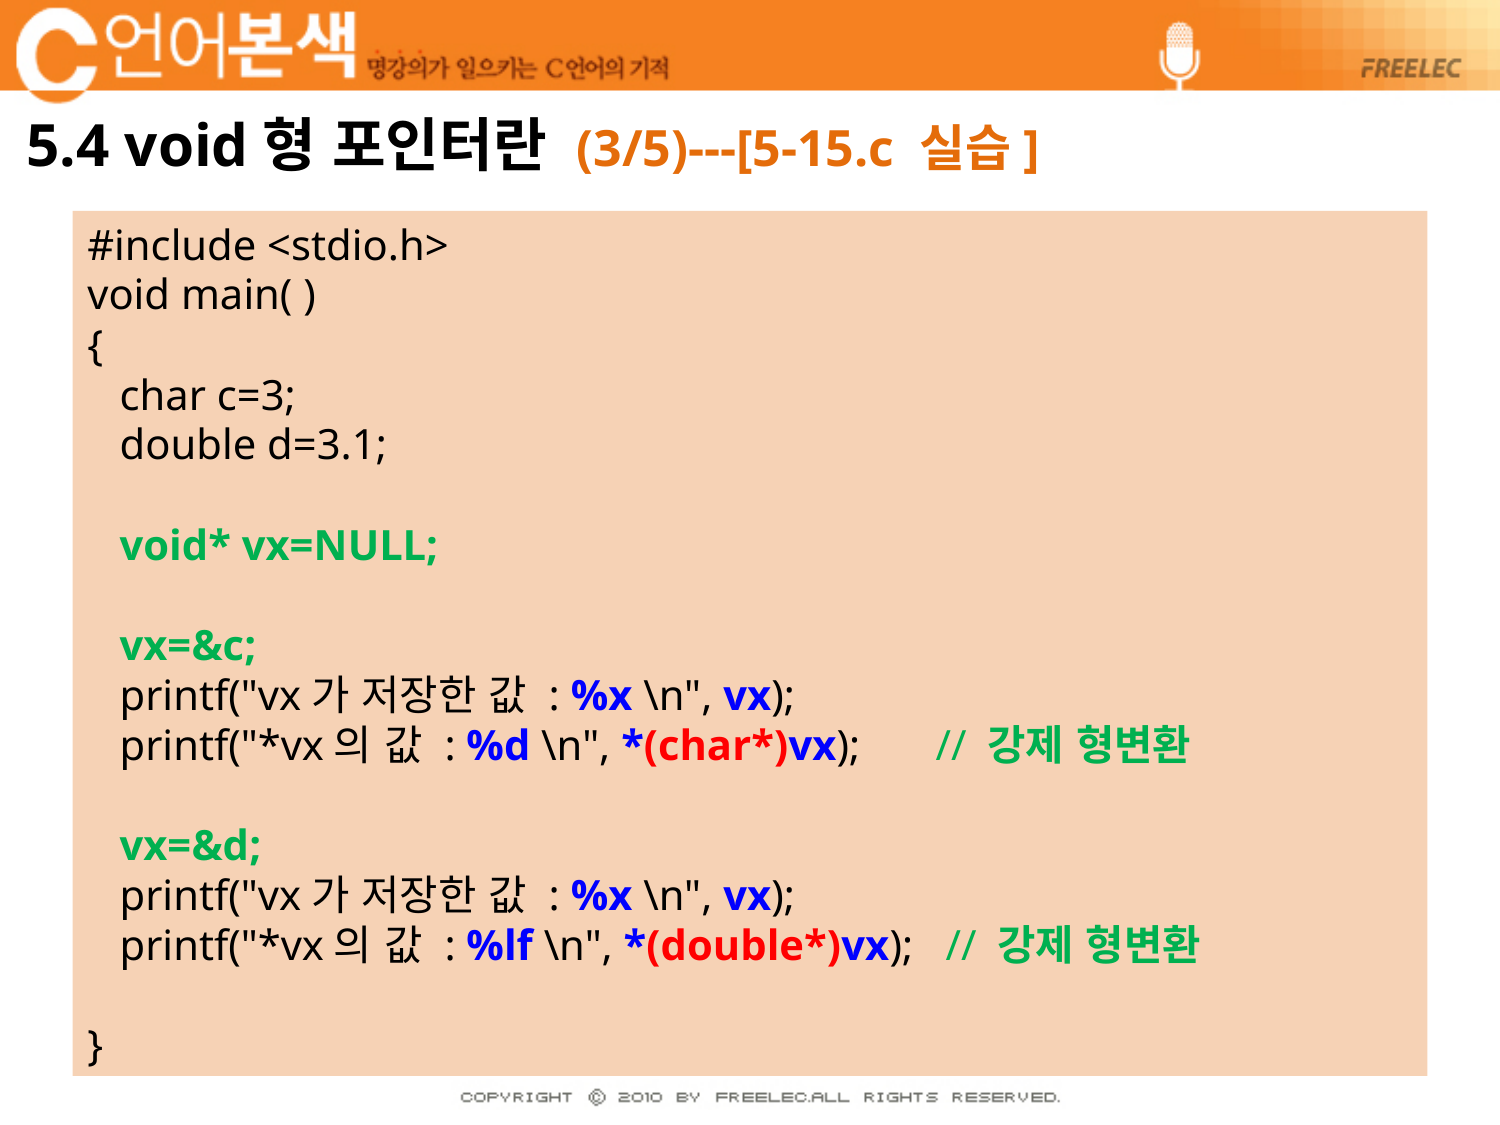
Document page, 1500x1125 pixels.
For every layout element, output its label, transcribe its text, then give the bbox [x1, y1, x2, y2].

picture [0, 0, 1500, 1125]
text_box #include <stdio.h> void main( ) { char c=3; double d=3.1; void* vx=NULL; vx=&c; printf("vx가 저장한 값 : %x \n", vx); printf("*vx의 값 : %d \n", *(char*)vx); // 강제 형변환 vx=&d; printf("vx가 저장한 값 : %x \n", vx); printf("*vx의 값 : %lf \n", *(double*)vx); // 강제 형변환 } [72, 210, 1428, 1076]
title 5.4 void형 포인터란 (3/5)---[5-15.c 실습] [11, 107, 1500, 178]
